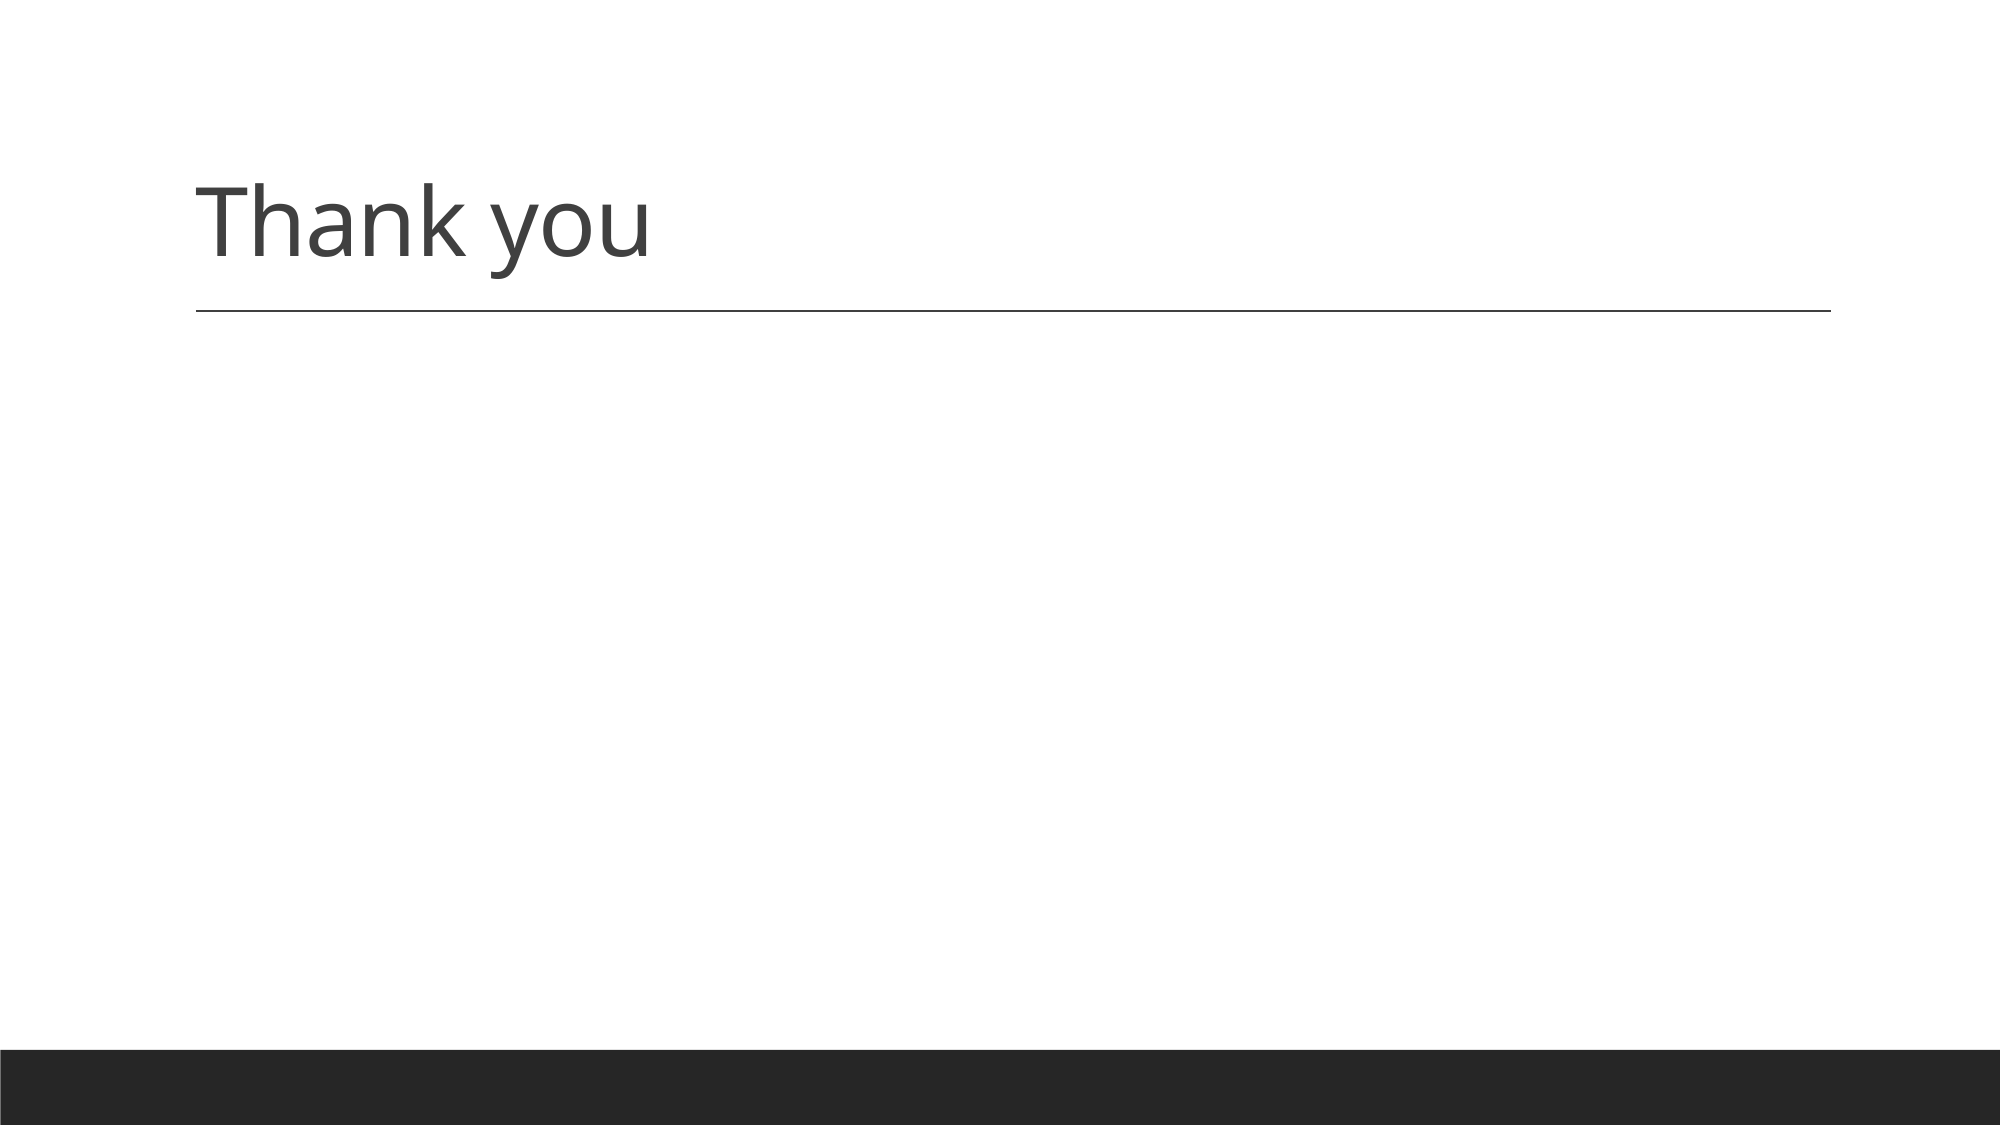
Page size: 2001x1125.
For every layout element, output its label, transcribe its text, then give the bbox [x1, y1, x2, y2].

title Thank you [180, 47, 1830, 285]
